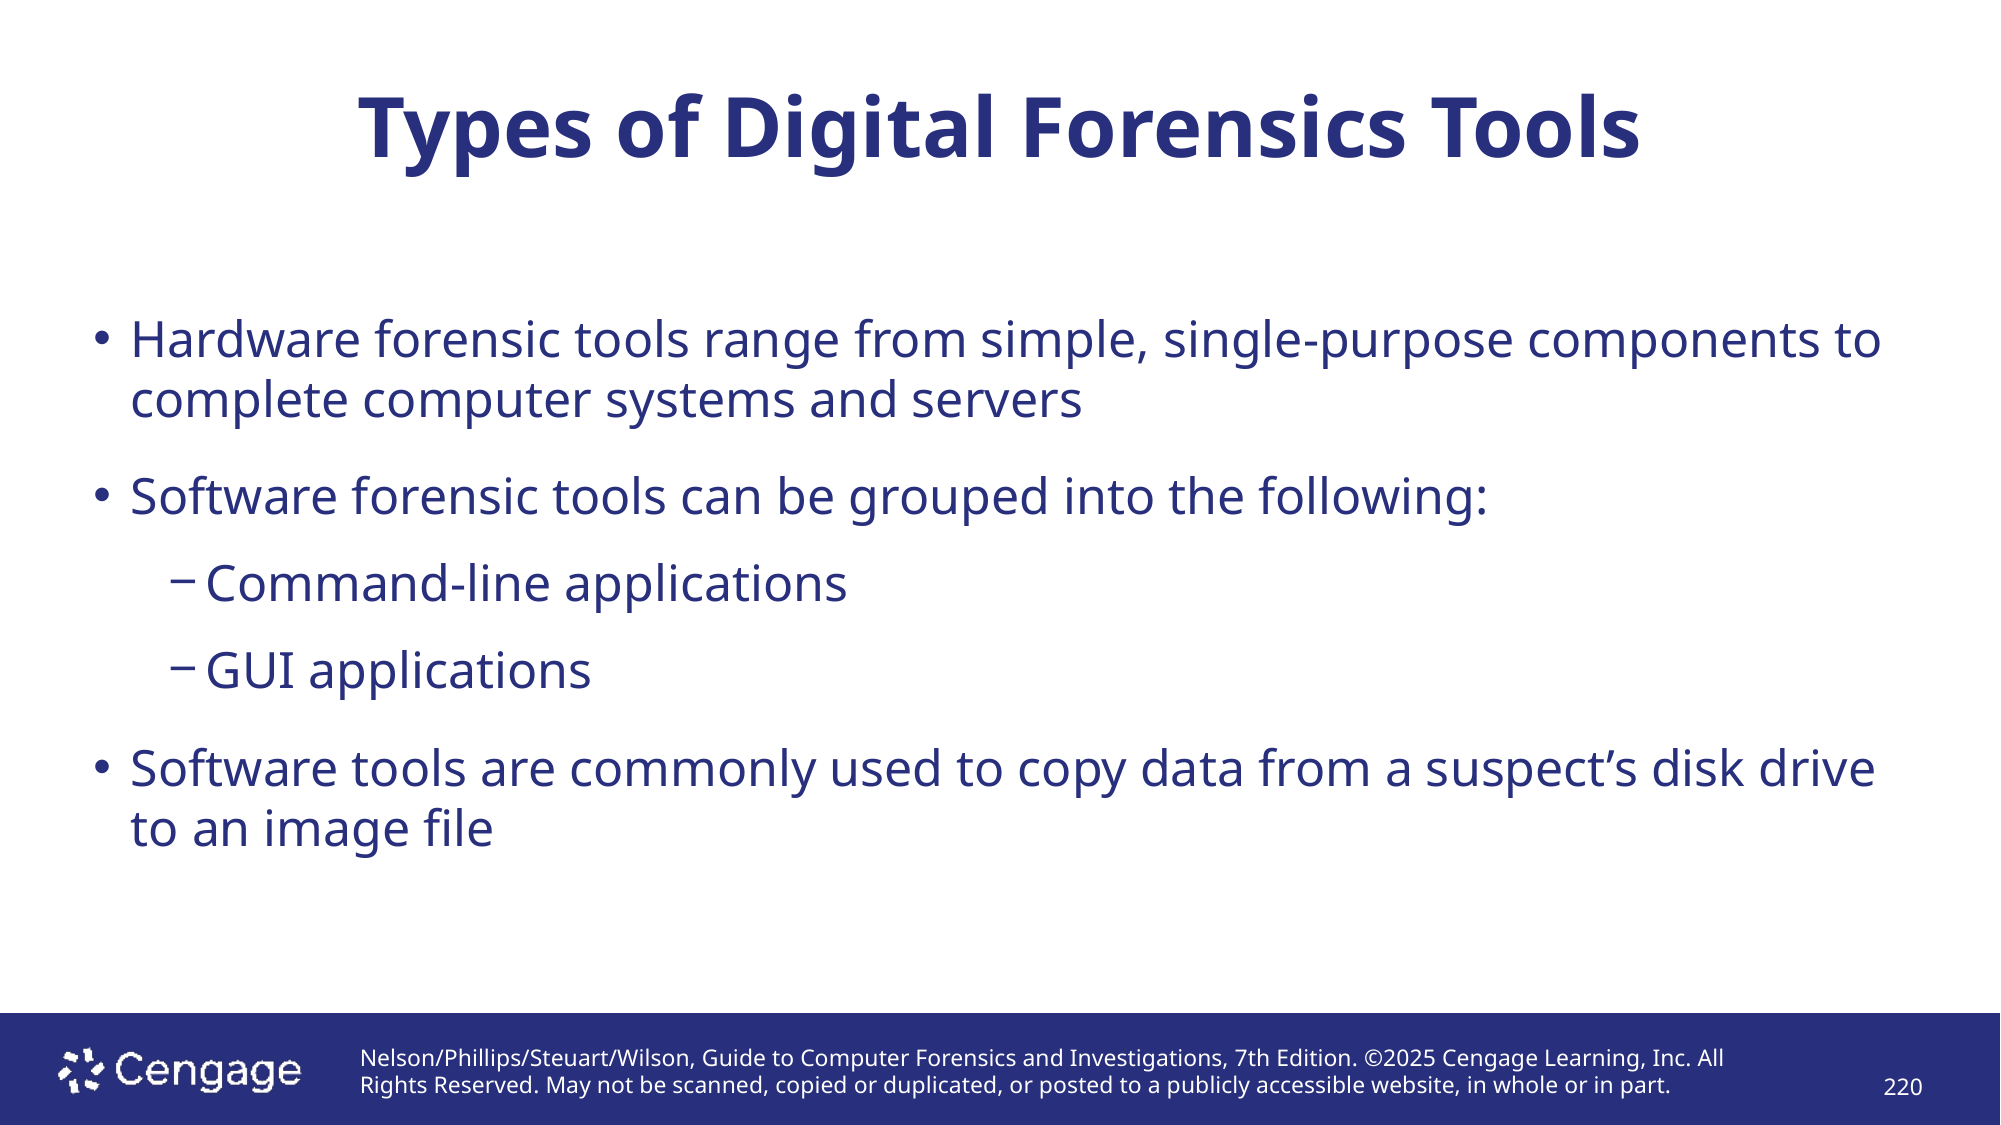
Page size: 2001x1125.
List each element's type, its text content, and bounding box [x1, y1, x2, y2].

title Types of Digital Forensics Tools [78, 77, 1923, 278]
list Hardware forensic tools range from simple, single-purpose components to complete computer systems and servers Software forensic tools can be grouped into the following: Command-line applications GUI applications Software tools are commonly used to copy data from a suspect’s disk drive to an image file [78, 299, 1923, 1014]
picture [30, 1020, 329, 1122]
